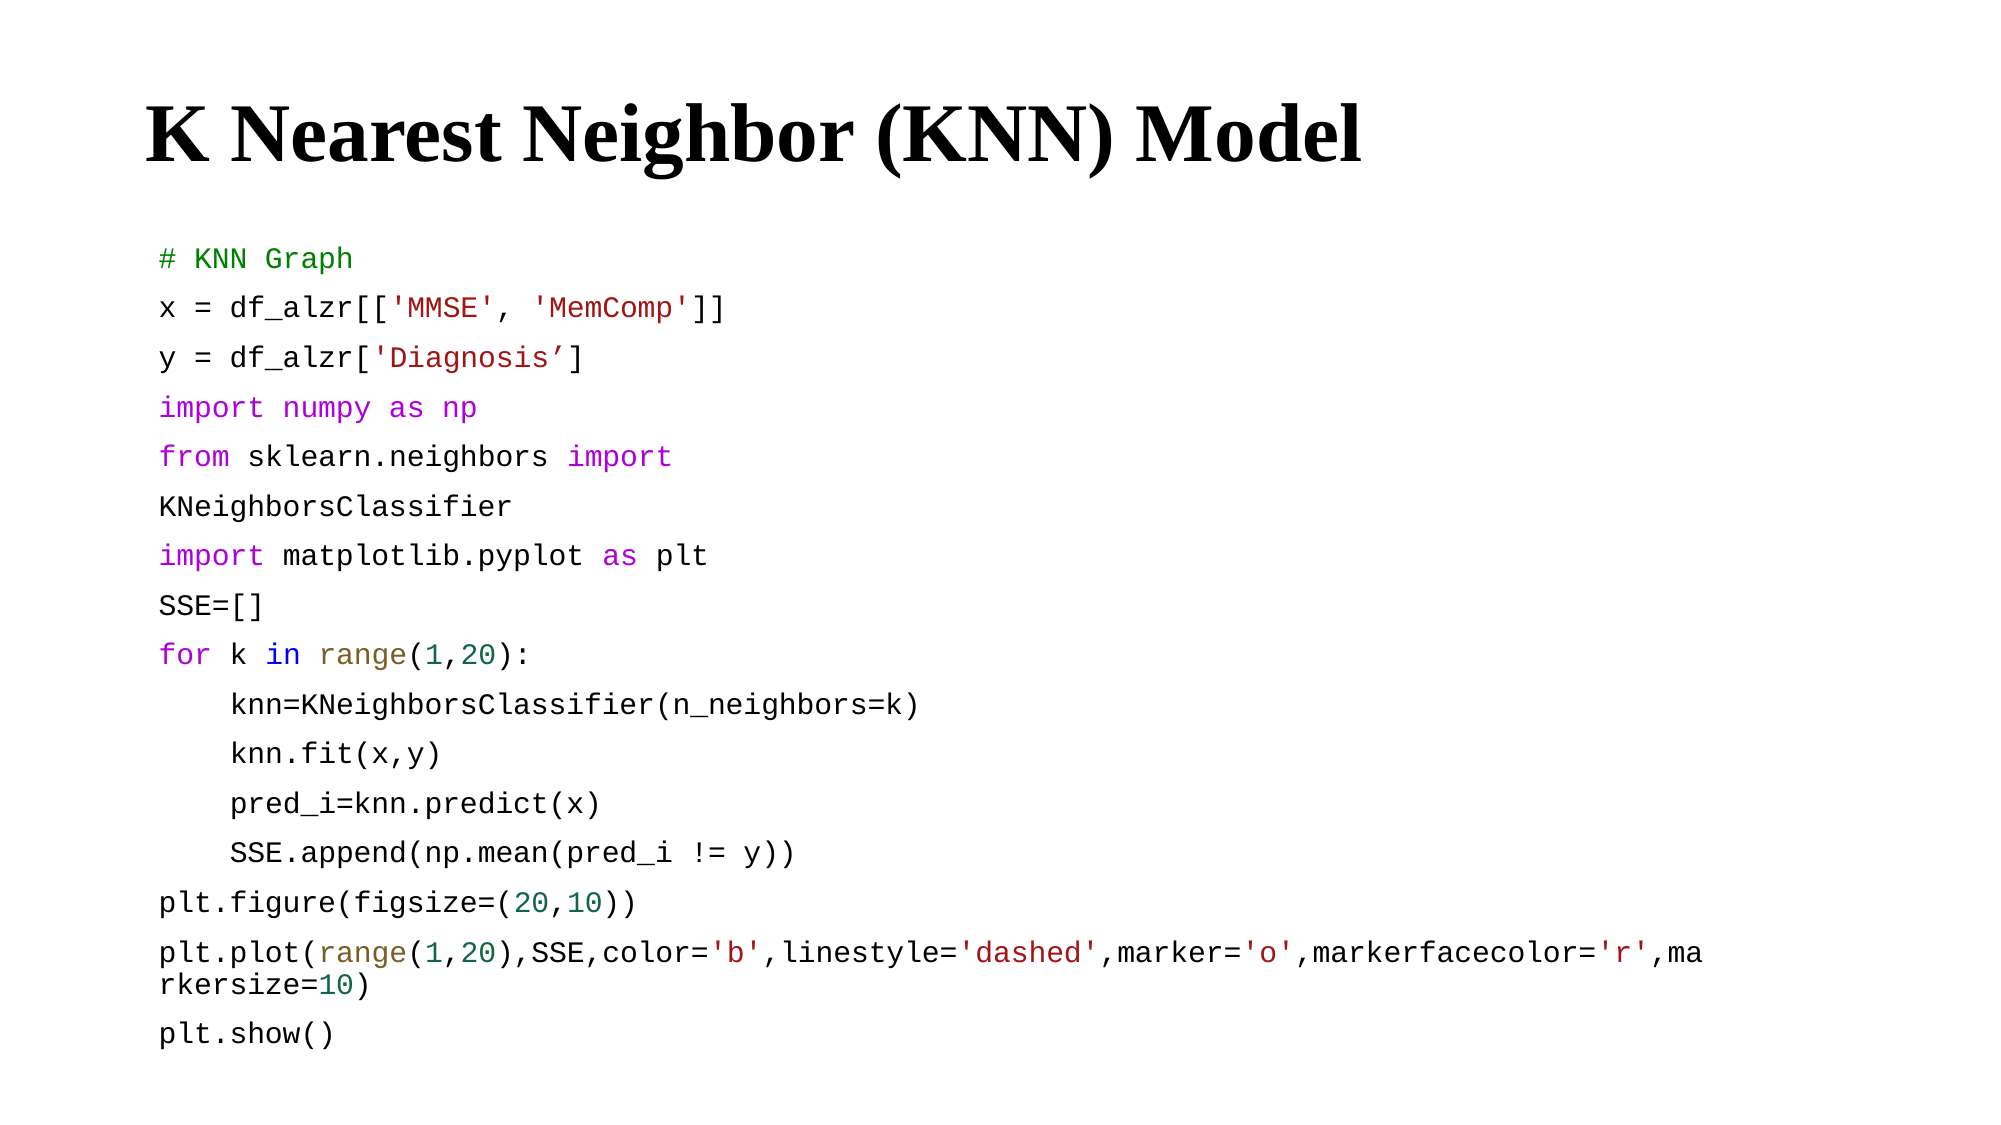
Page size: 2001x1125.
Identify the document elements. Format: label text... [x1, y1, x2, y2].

title K Nearest Neighbor (KNN) Model [130, 42, 1600, 188]
list # KNN Graph x = df_alzr[['MMSE', 'MemComp']] y = df_alzr['Diagnosis’] import numpy as np from sklearn.neighbors import KNeighborsClassifier import matplotlib.pyplot as plt SSE=[] for k in range(1,20): knn=KNeighborsClassifier(n_neighbors=k) knn.fit(x,y) pred_i=knn.predict(x) SSE.append(np.mean(pred_i != y)) plt.figure(figsize=(20,10)) plt.plot(range(1,20),SSE,color='b',linestyle='dashed',marker='o',markerfacecolor='r',markersize=10) plt.show() [143, 235, 1722, 1060]
